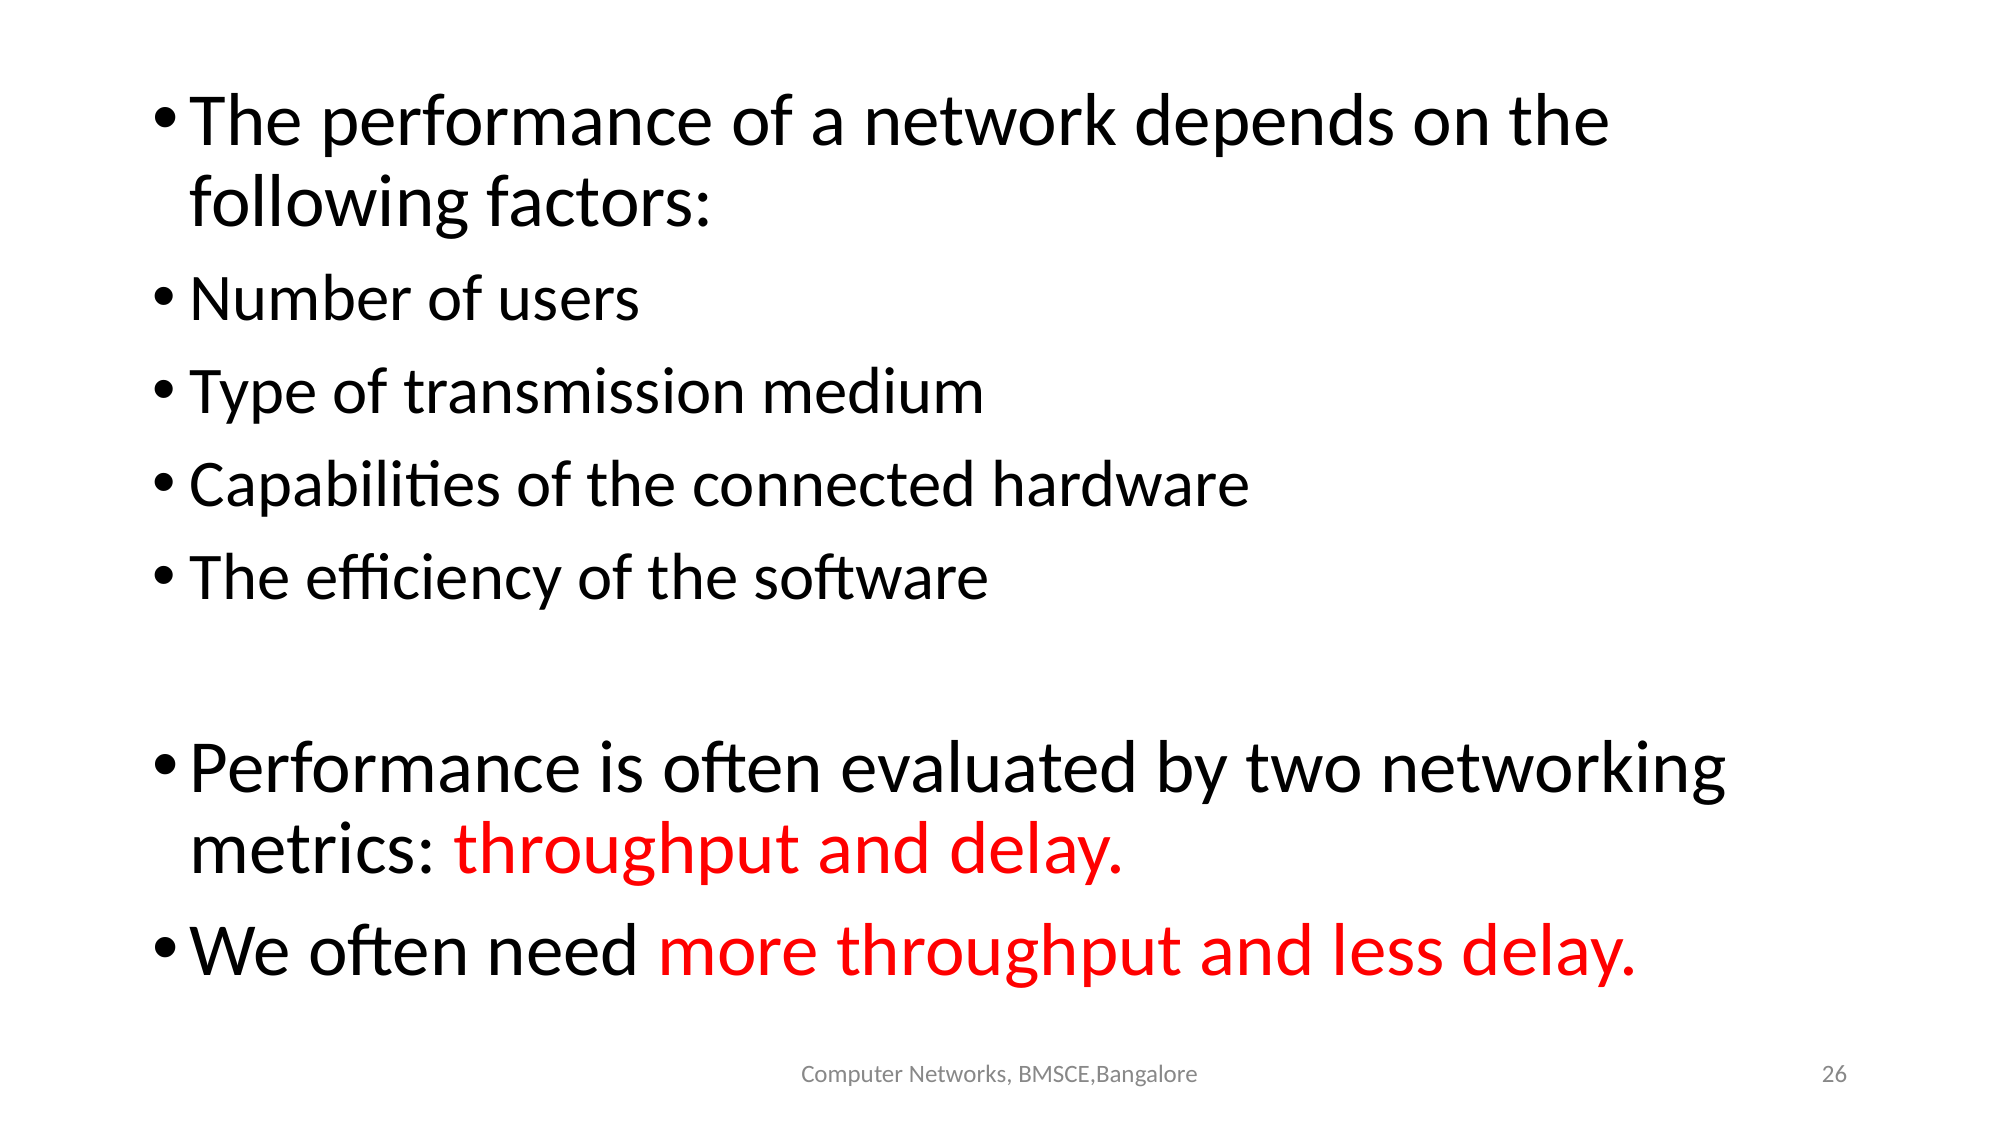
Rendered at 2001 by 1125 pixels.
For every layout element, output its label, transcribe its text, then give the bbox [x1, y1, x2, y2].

slide_number ‹#› [1412, 1042, 1863, 1103]
footer Computer Networks, BMSCE,Bangalore [662, 1042, 1338, 1103]
list The performance of a network depends on the following factors: Number of users Type of transmission medium Capabilities of the connected hardware The efficiency of the software Performance is often evaluated by two networking metrics: throughput and delay. We often need more throughput and less delay. [137, 12, 1863, 1014]
